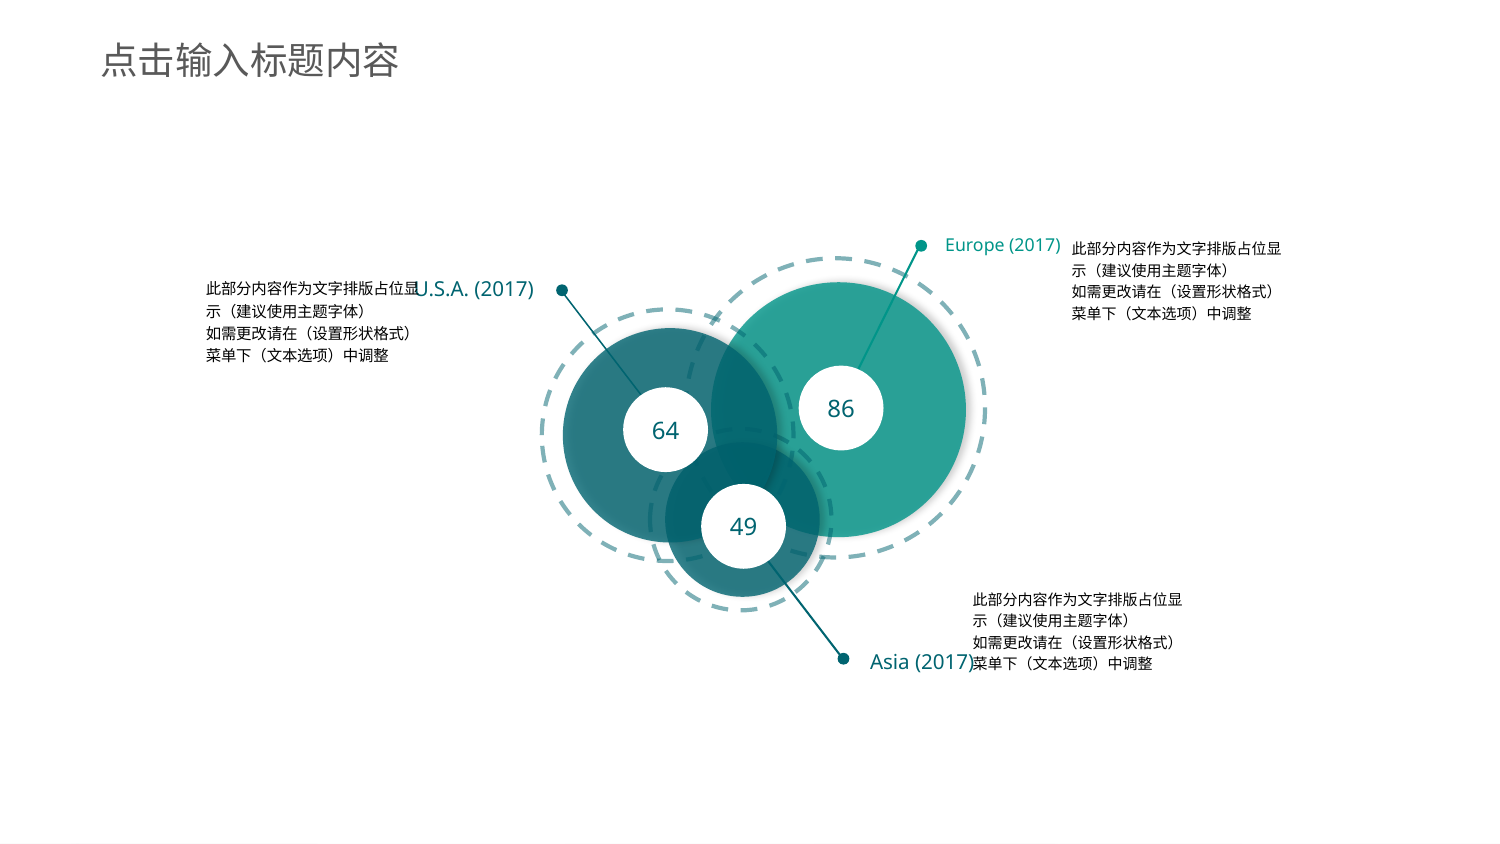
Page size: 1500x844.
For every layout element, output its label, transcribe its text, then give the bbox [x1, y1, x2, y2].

text_box 点击输入标题内容 [100, 28, 450, 91]
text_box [205, 226, 1286, 682]
